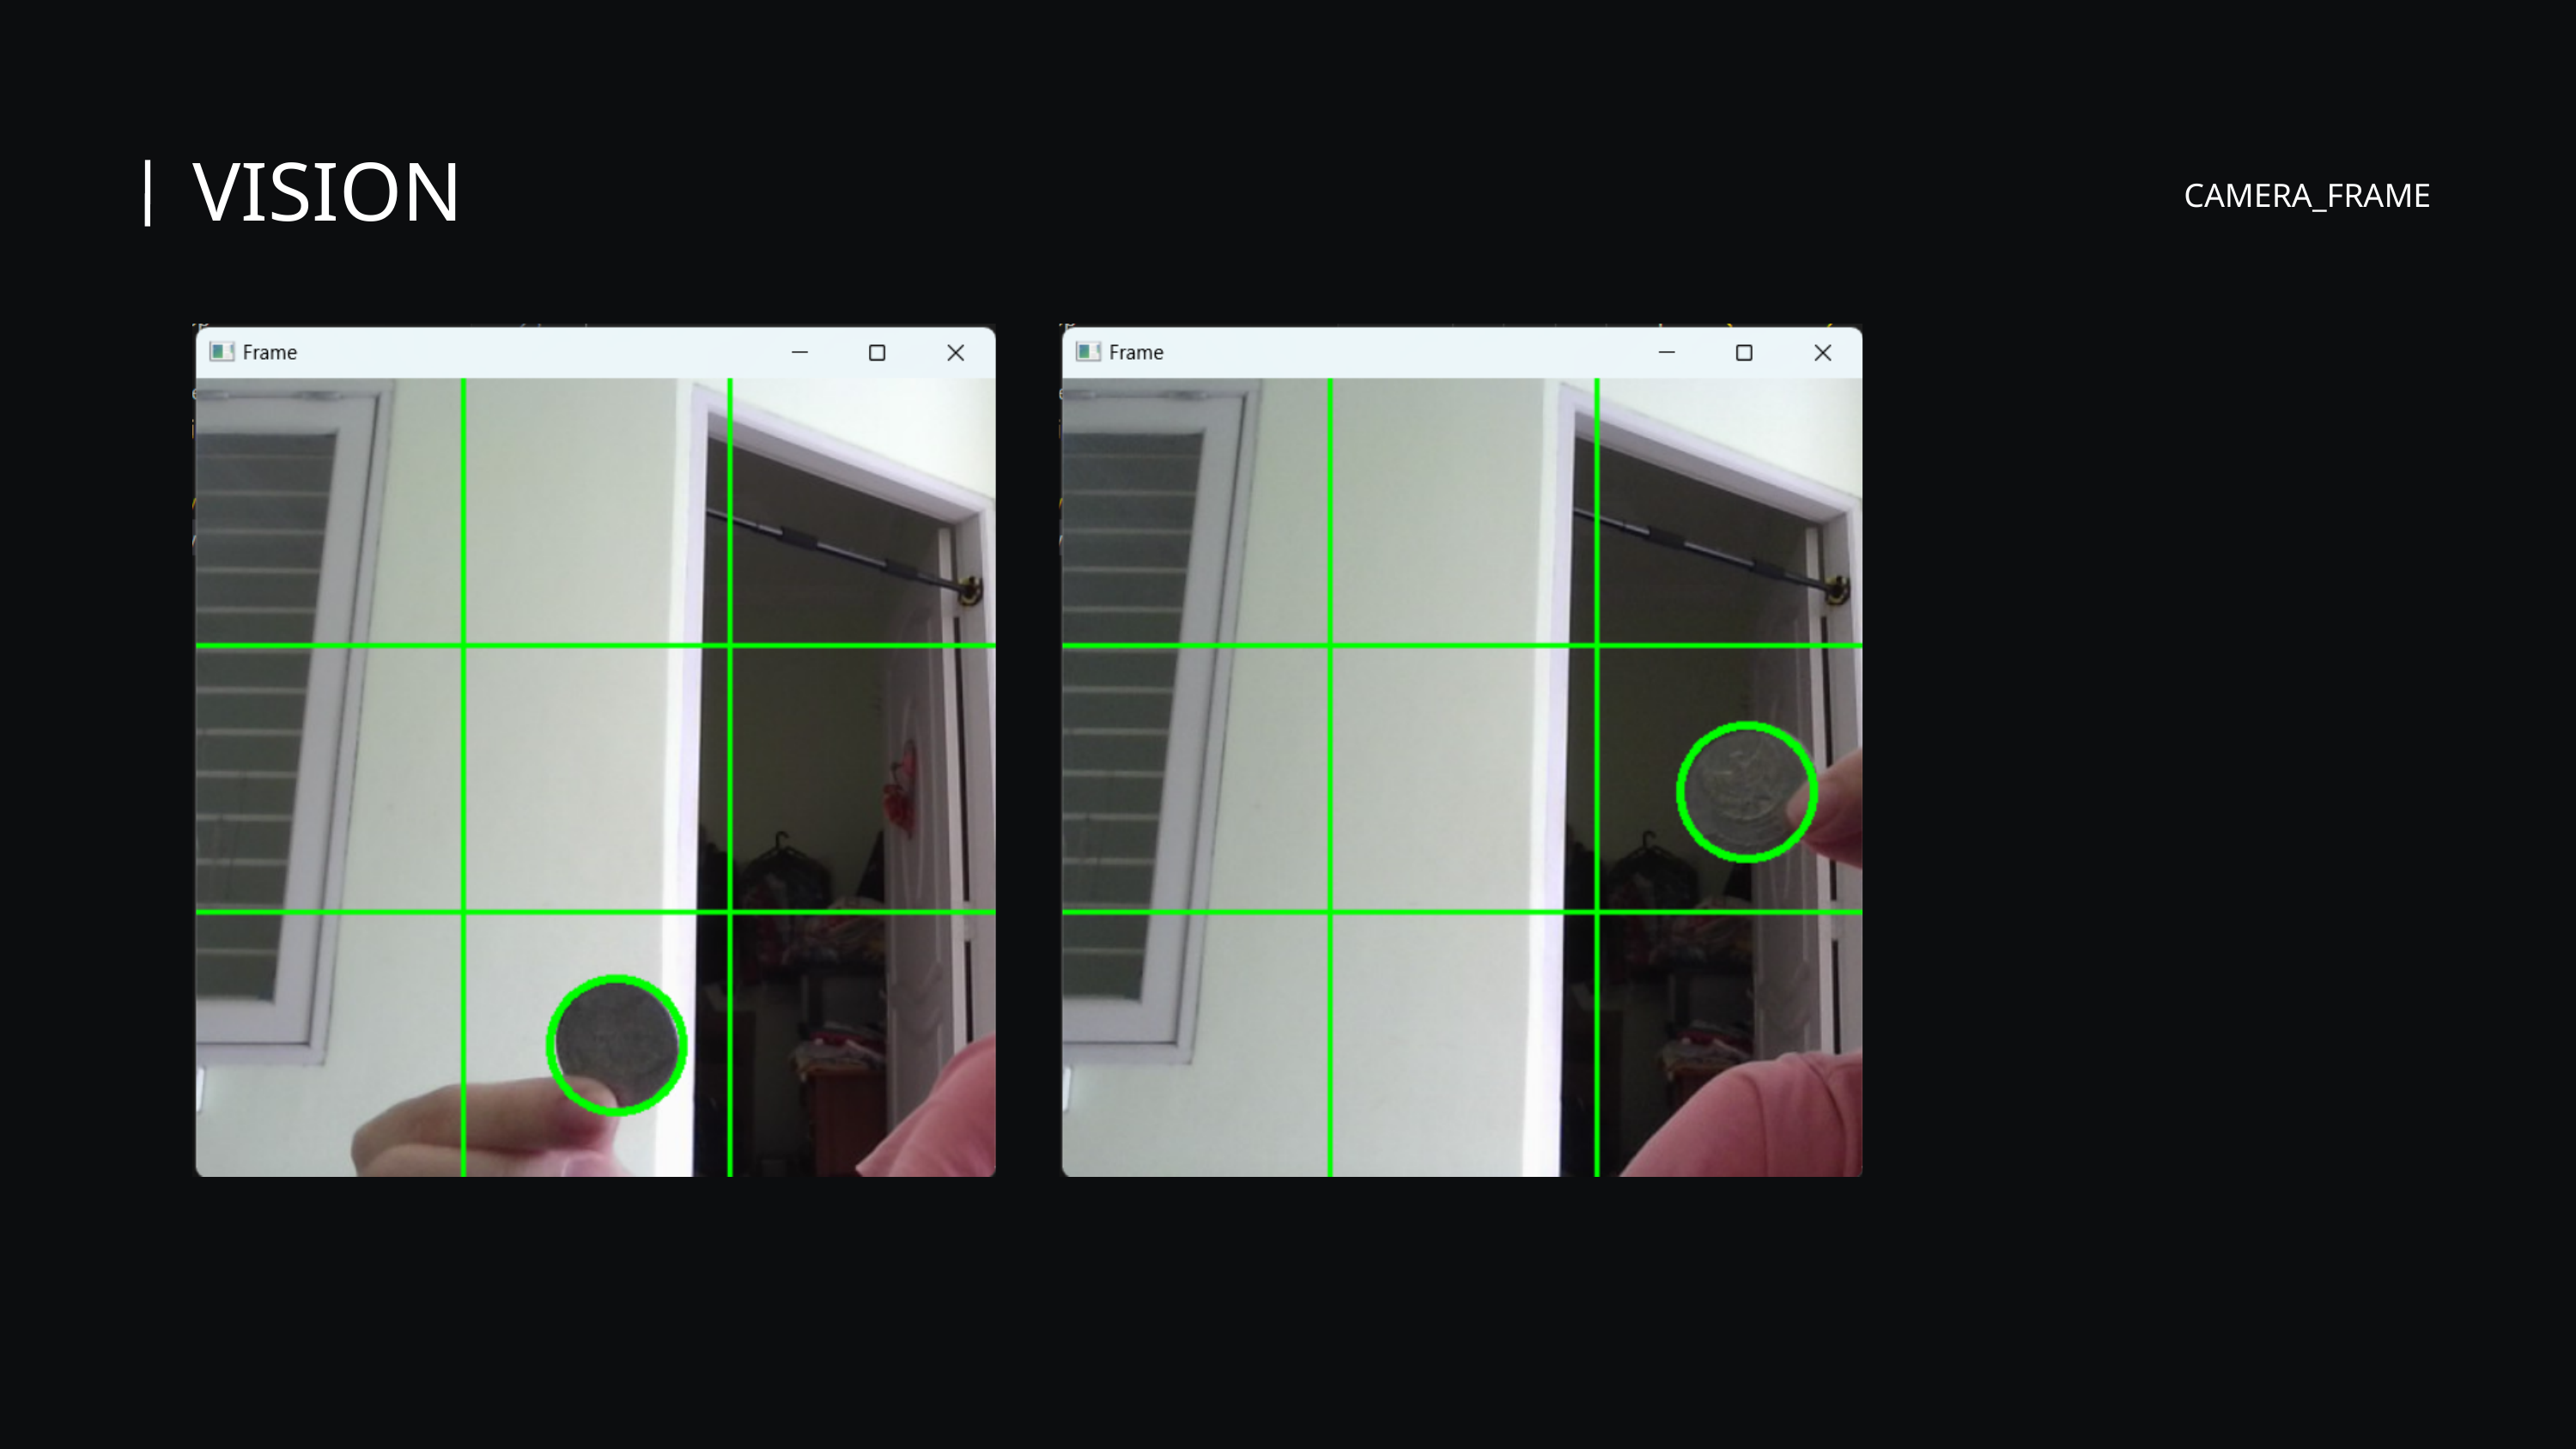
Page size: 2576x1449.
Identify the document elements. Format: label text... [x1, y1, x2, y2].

text_box CAMERA_FRAME [2002, 168, 2432, 215]
text_box [1059, 324, 1863, 1177]
text_box VISION [192, 156, 637, 238]
text_box [192, 324, 996, 1177]
